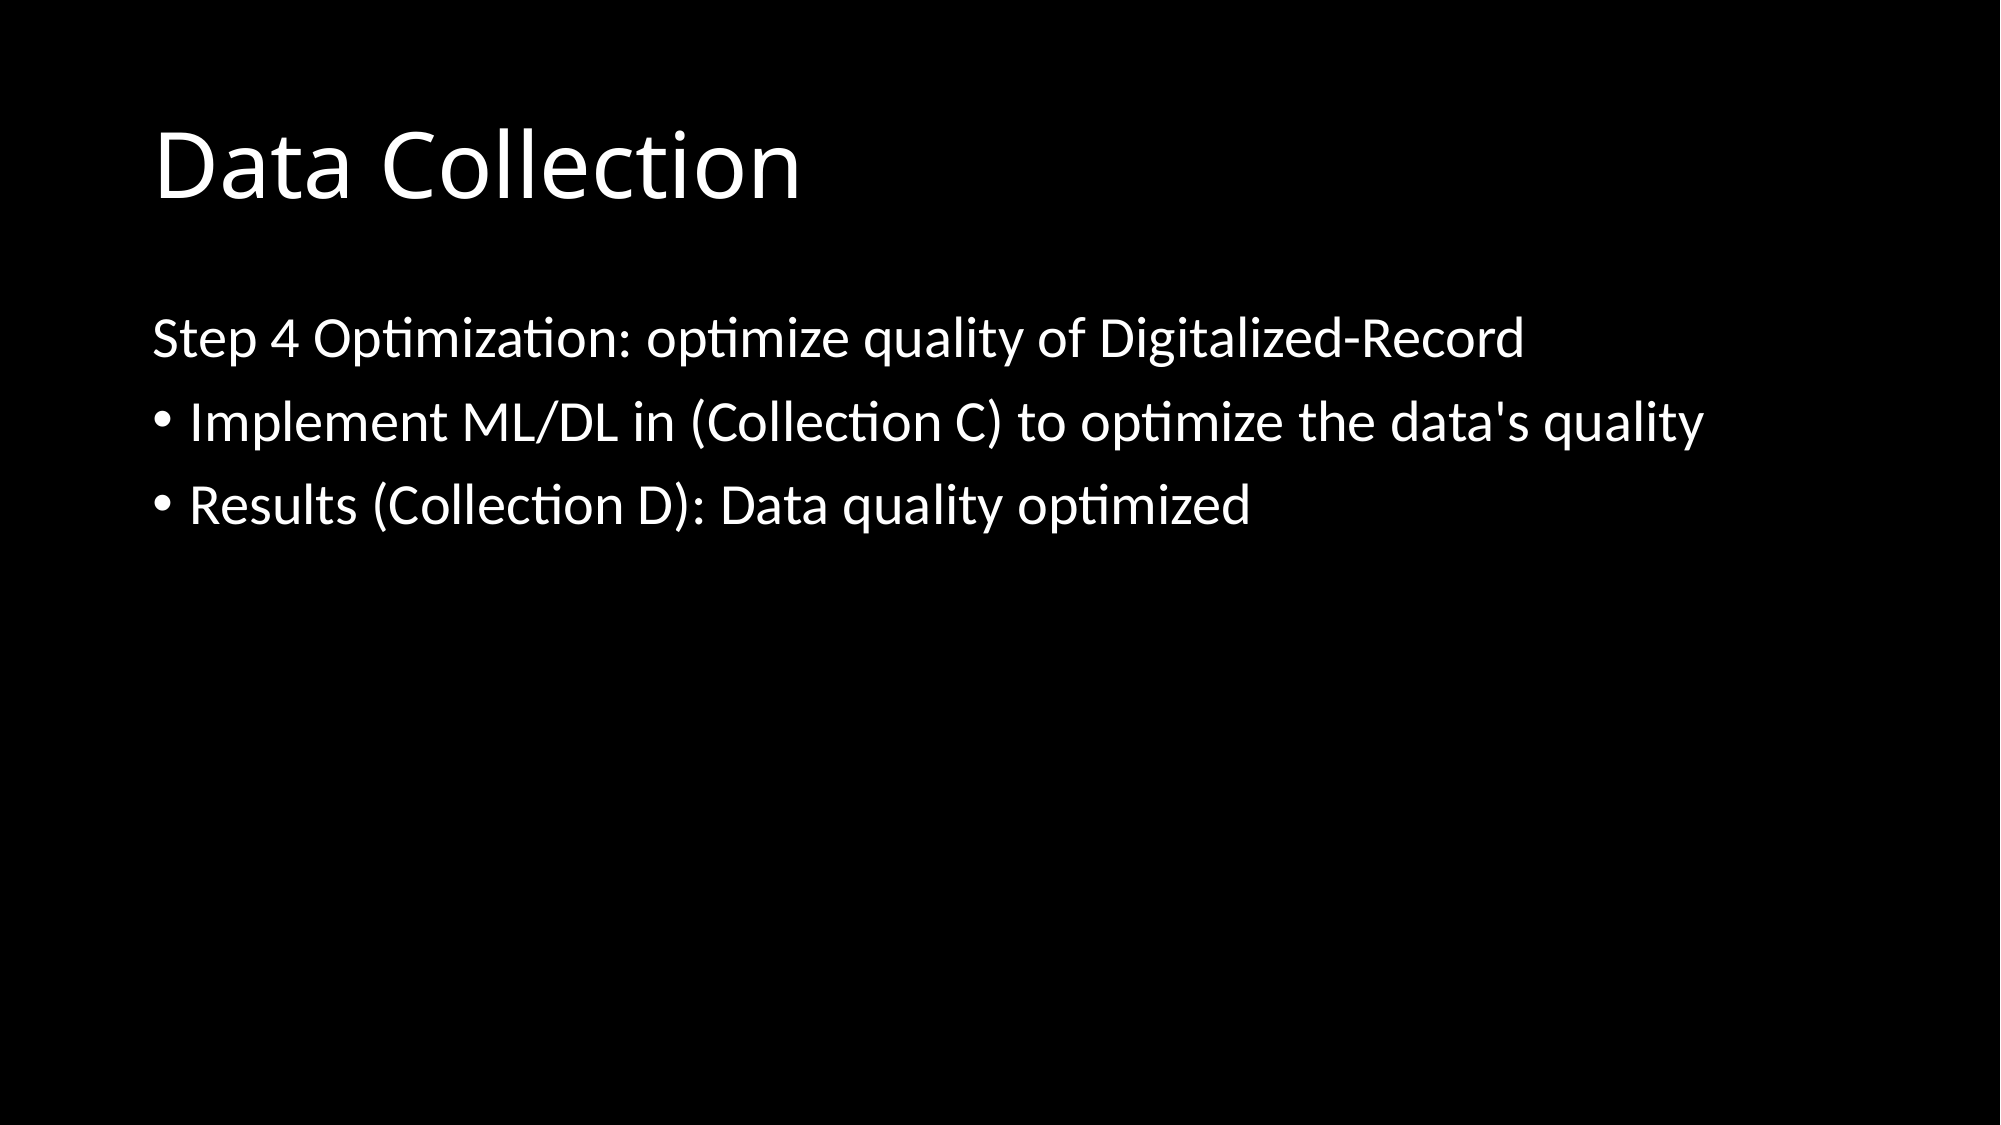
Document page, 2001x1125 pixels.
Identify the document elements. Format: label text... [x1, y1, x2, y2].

title Data Collection [137, 59, 1863, 278]
list Step 4 Optimization: optimize quality of Digitalized-Record Implement ML/DL in (Collection C) to optimize the data's quality Results (Collection D): Data quality optimized [137, 299, 1863, 1014]
